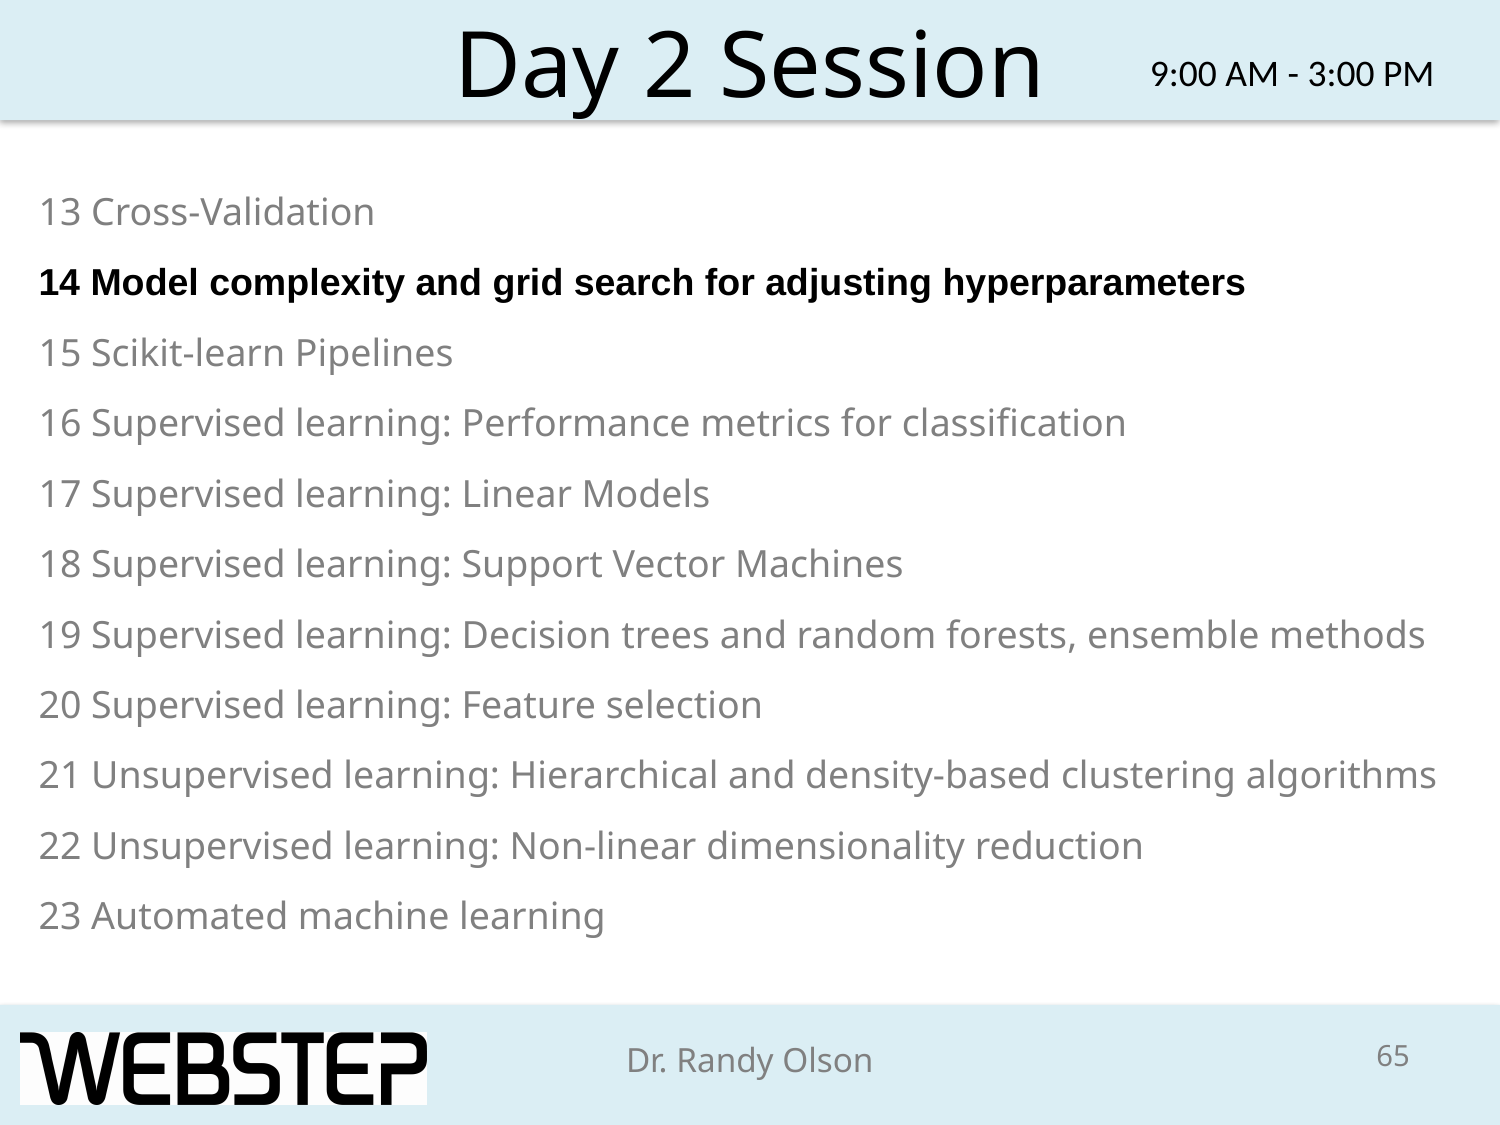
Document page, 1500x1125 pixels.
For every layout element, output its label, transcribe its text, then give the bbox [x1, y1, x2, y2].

slide_number 65 [1310, 1026, 1425, 1088]
picture [20, 1032, 427, 1105]
list 13 Cross-Validation 14 Model complexity and grid search for adjusting hyperparameters 15 Scikit-learn Pipelines 16 Supervised learning: Performance metrics for classification 17 Supervised learning: Linear Models 18 Supervised learning: Support Vector Machines 19 Supervised learning: Decision trees and random forests, ensemble methods 20 Supervised learning: Feature selection 21 Unsupervised learning: Hierarchical and density-based clustering algorithms 22 Unsupervised learning: Non-linear dimensionality reduction 23 Automated machine learning [23, 162, 1476, 919]
title Day 2 Session [75, 0, 1425, 155]
text_box 9:00 AM - 3:00 PM [1135, 41, 1450, 101]
